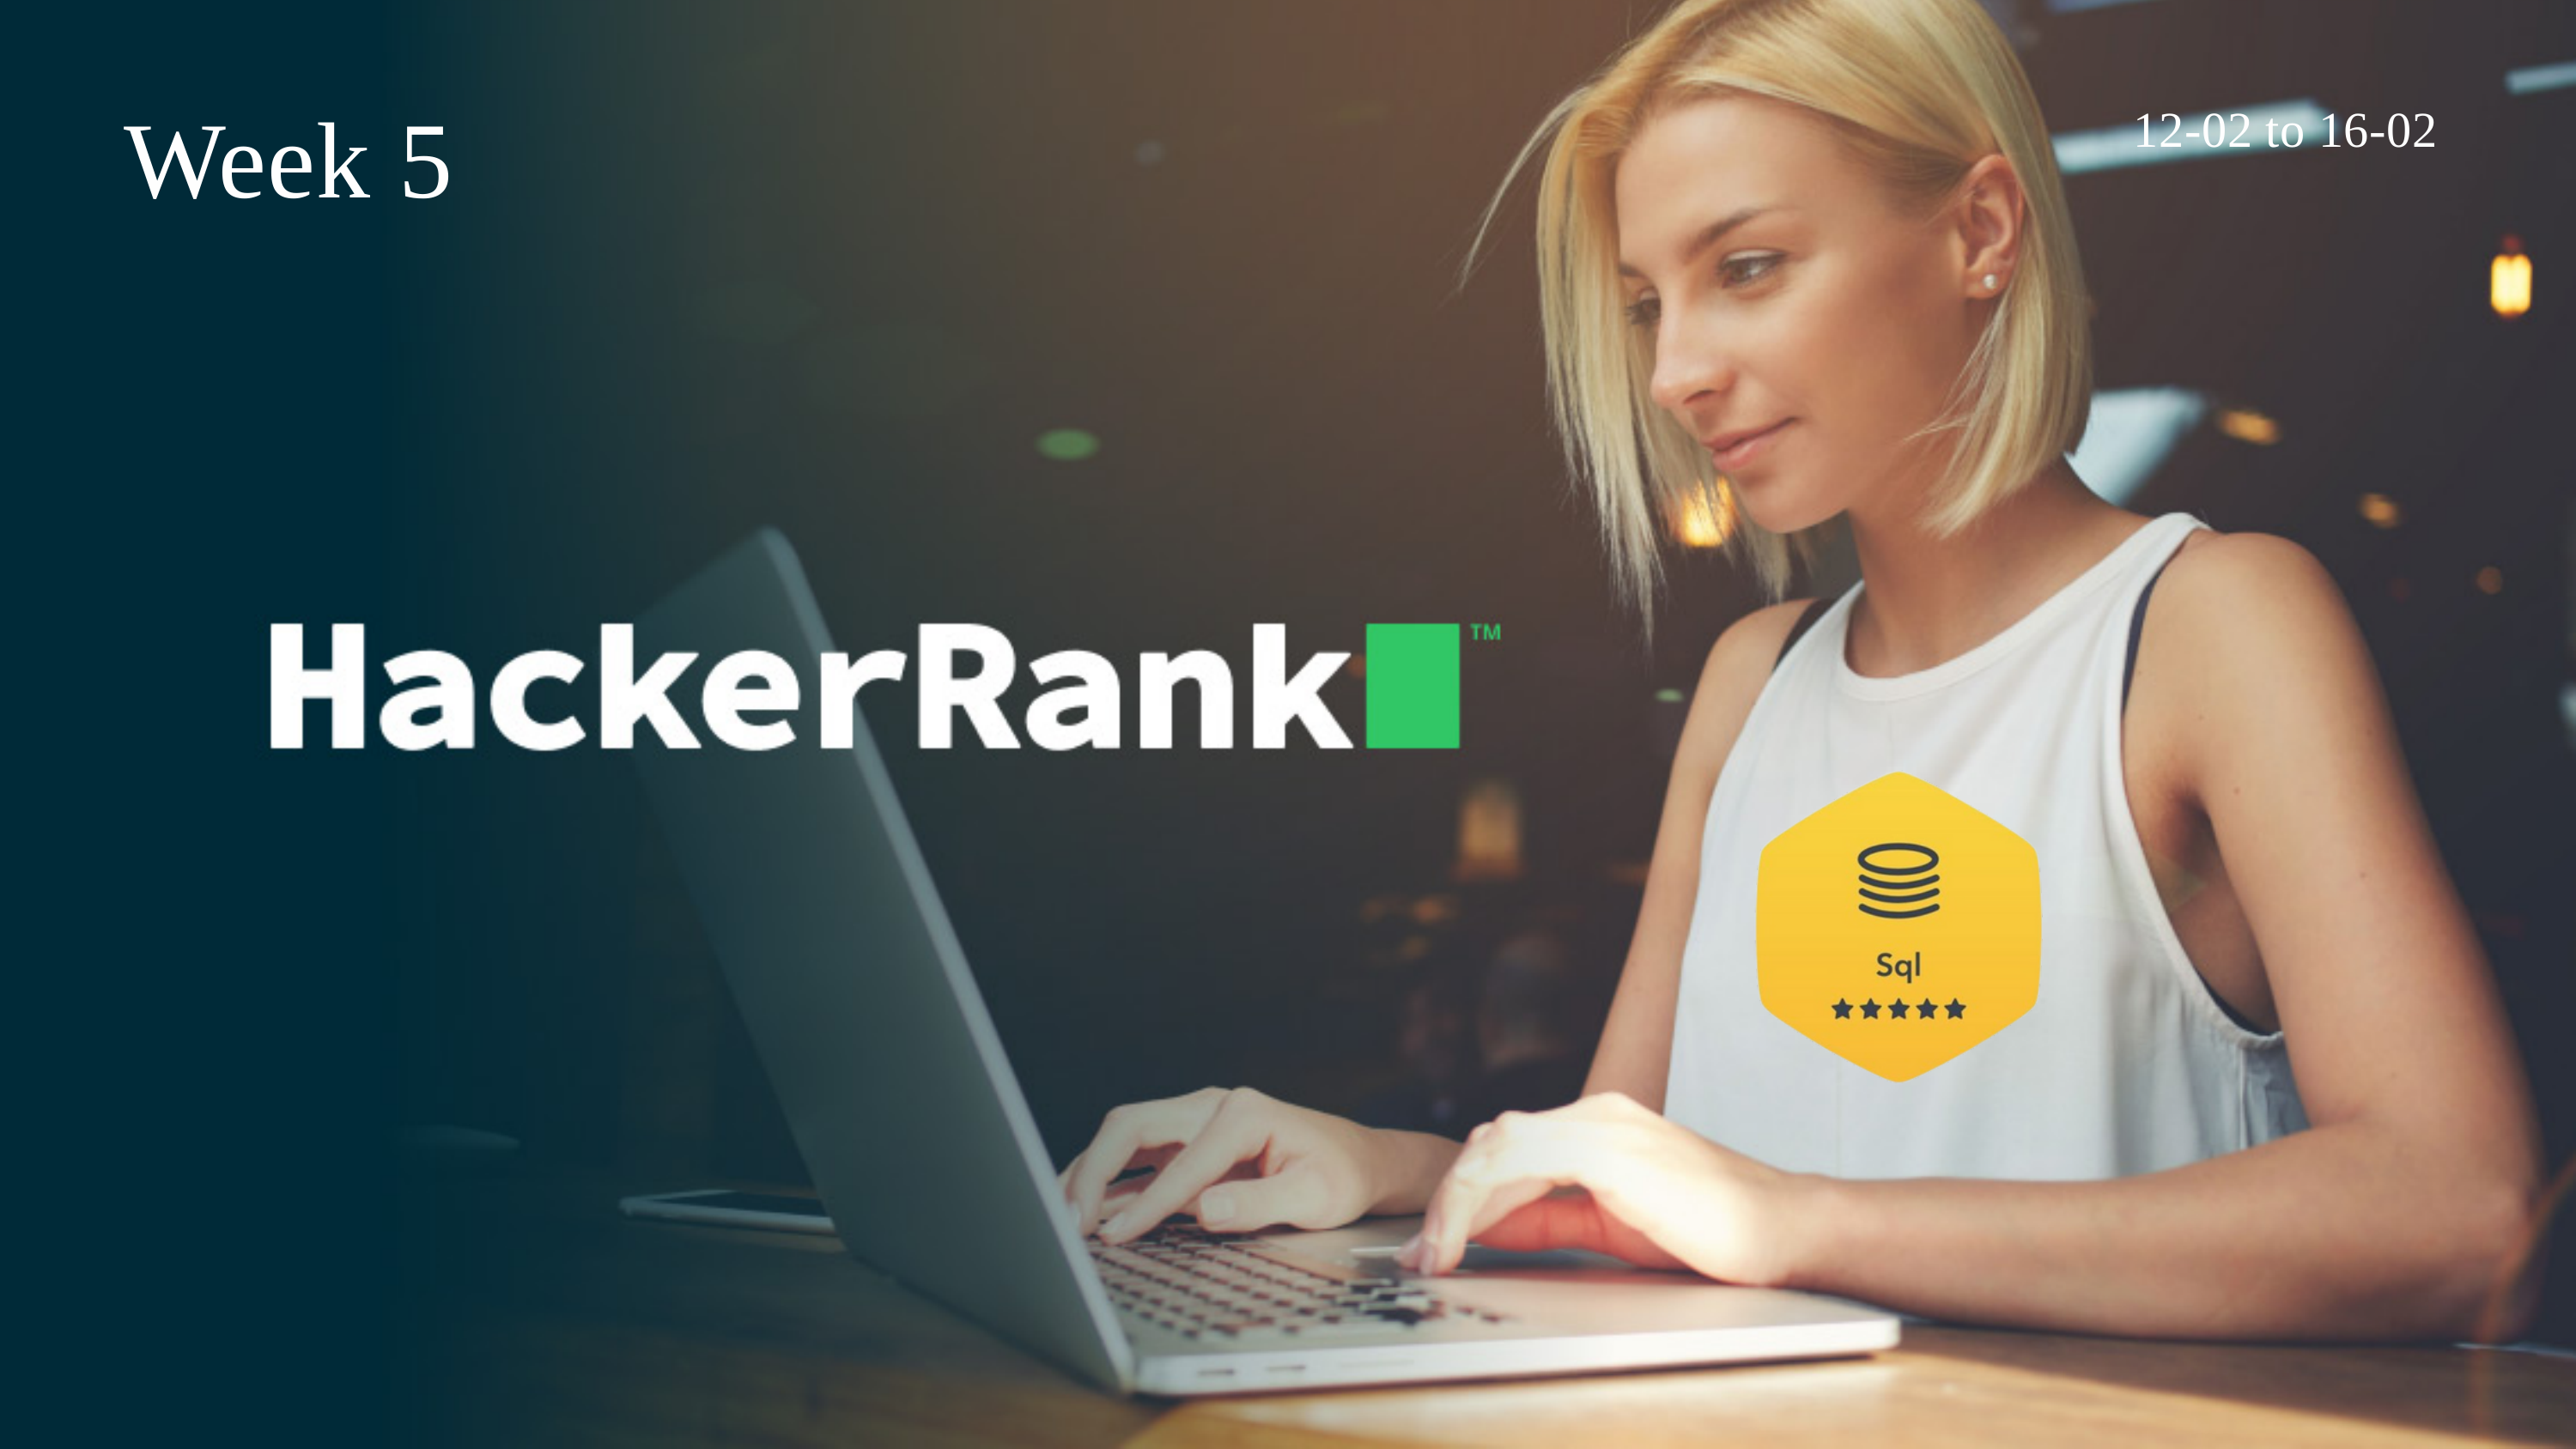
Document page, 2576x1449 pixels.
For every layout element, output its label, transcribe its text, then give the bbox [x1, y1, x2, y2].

text_box Week 5 [114, 89, 464, 220]
text_box 12-02 to 16-02 [2130, 97, 2441, 158]
text_box [1580, 764, 2218, 1097]
text_box [0, 0, 2576, 1449]
